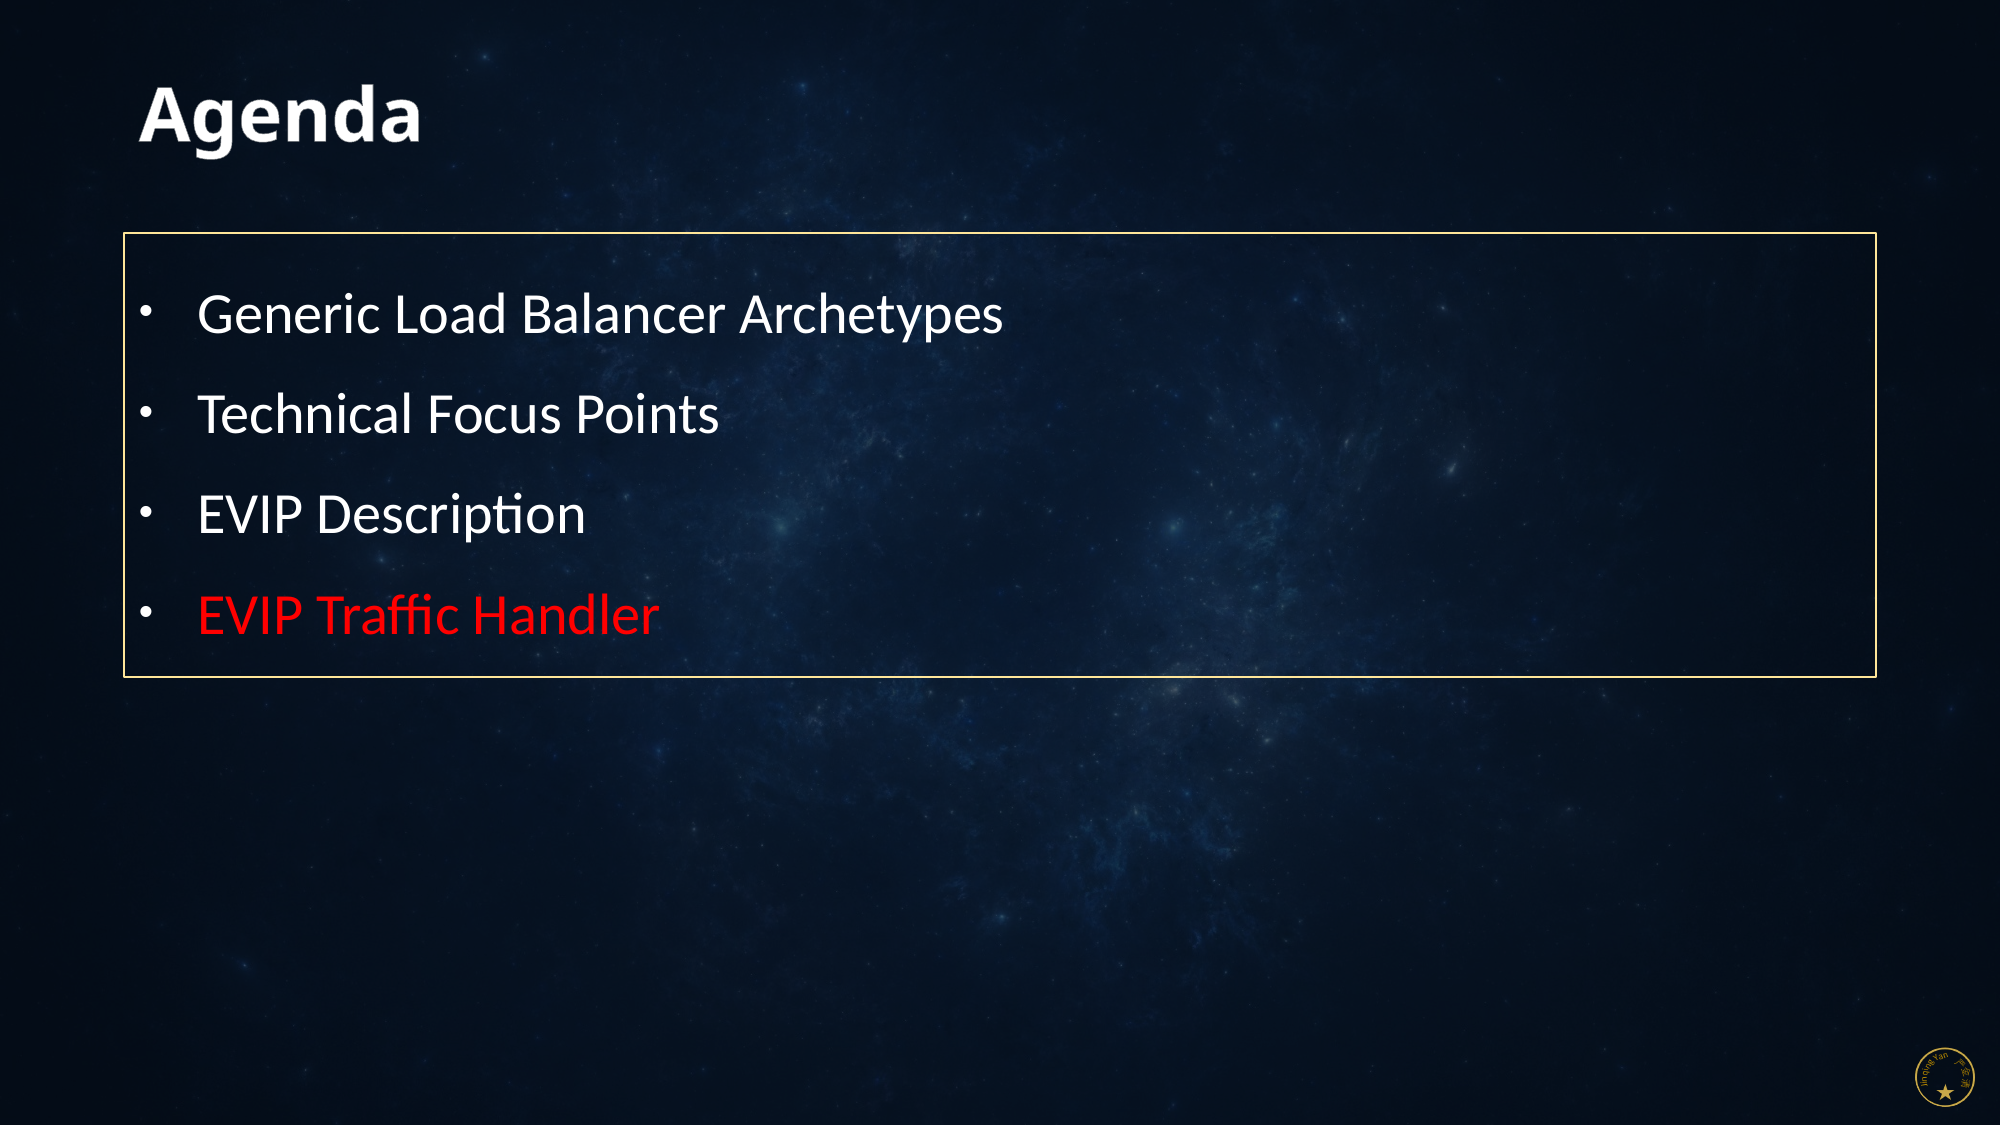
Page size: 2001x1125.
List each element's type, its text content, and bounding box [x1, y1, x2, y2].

title Agenda [123, 66, 1876, 166]
picture [0, 0, 2000, 1125]
list Generic Load Balancer Archetypes Technical Focus Points EVIP Description EVIP Traffic Handler [123, 232, 1876, 677]
